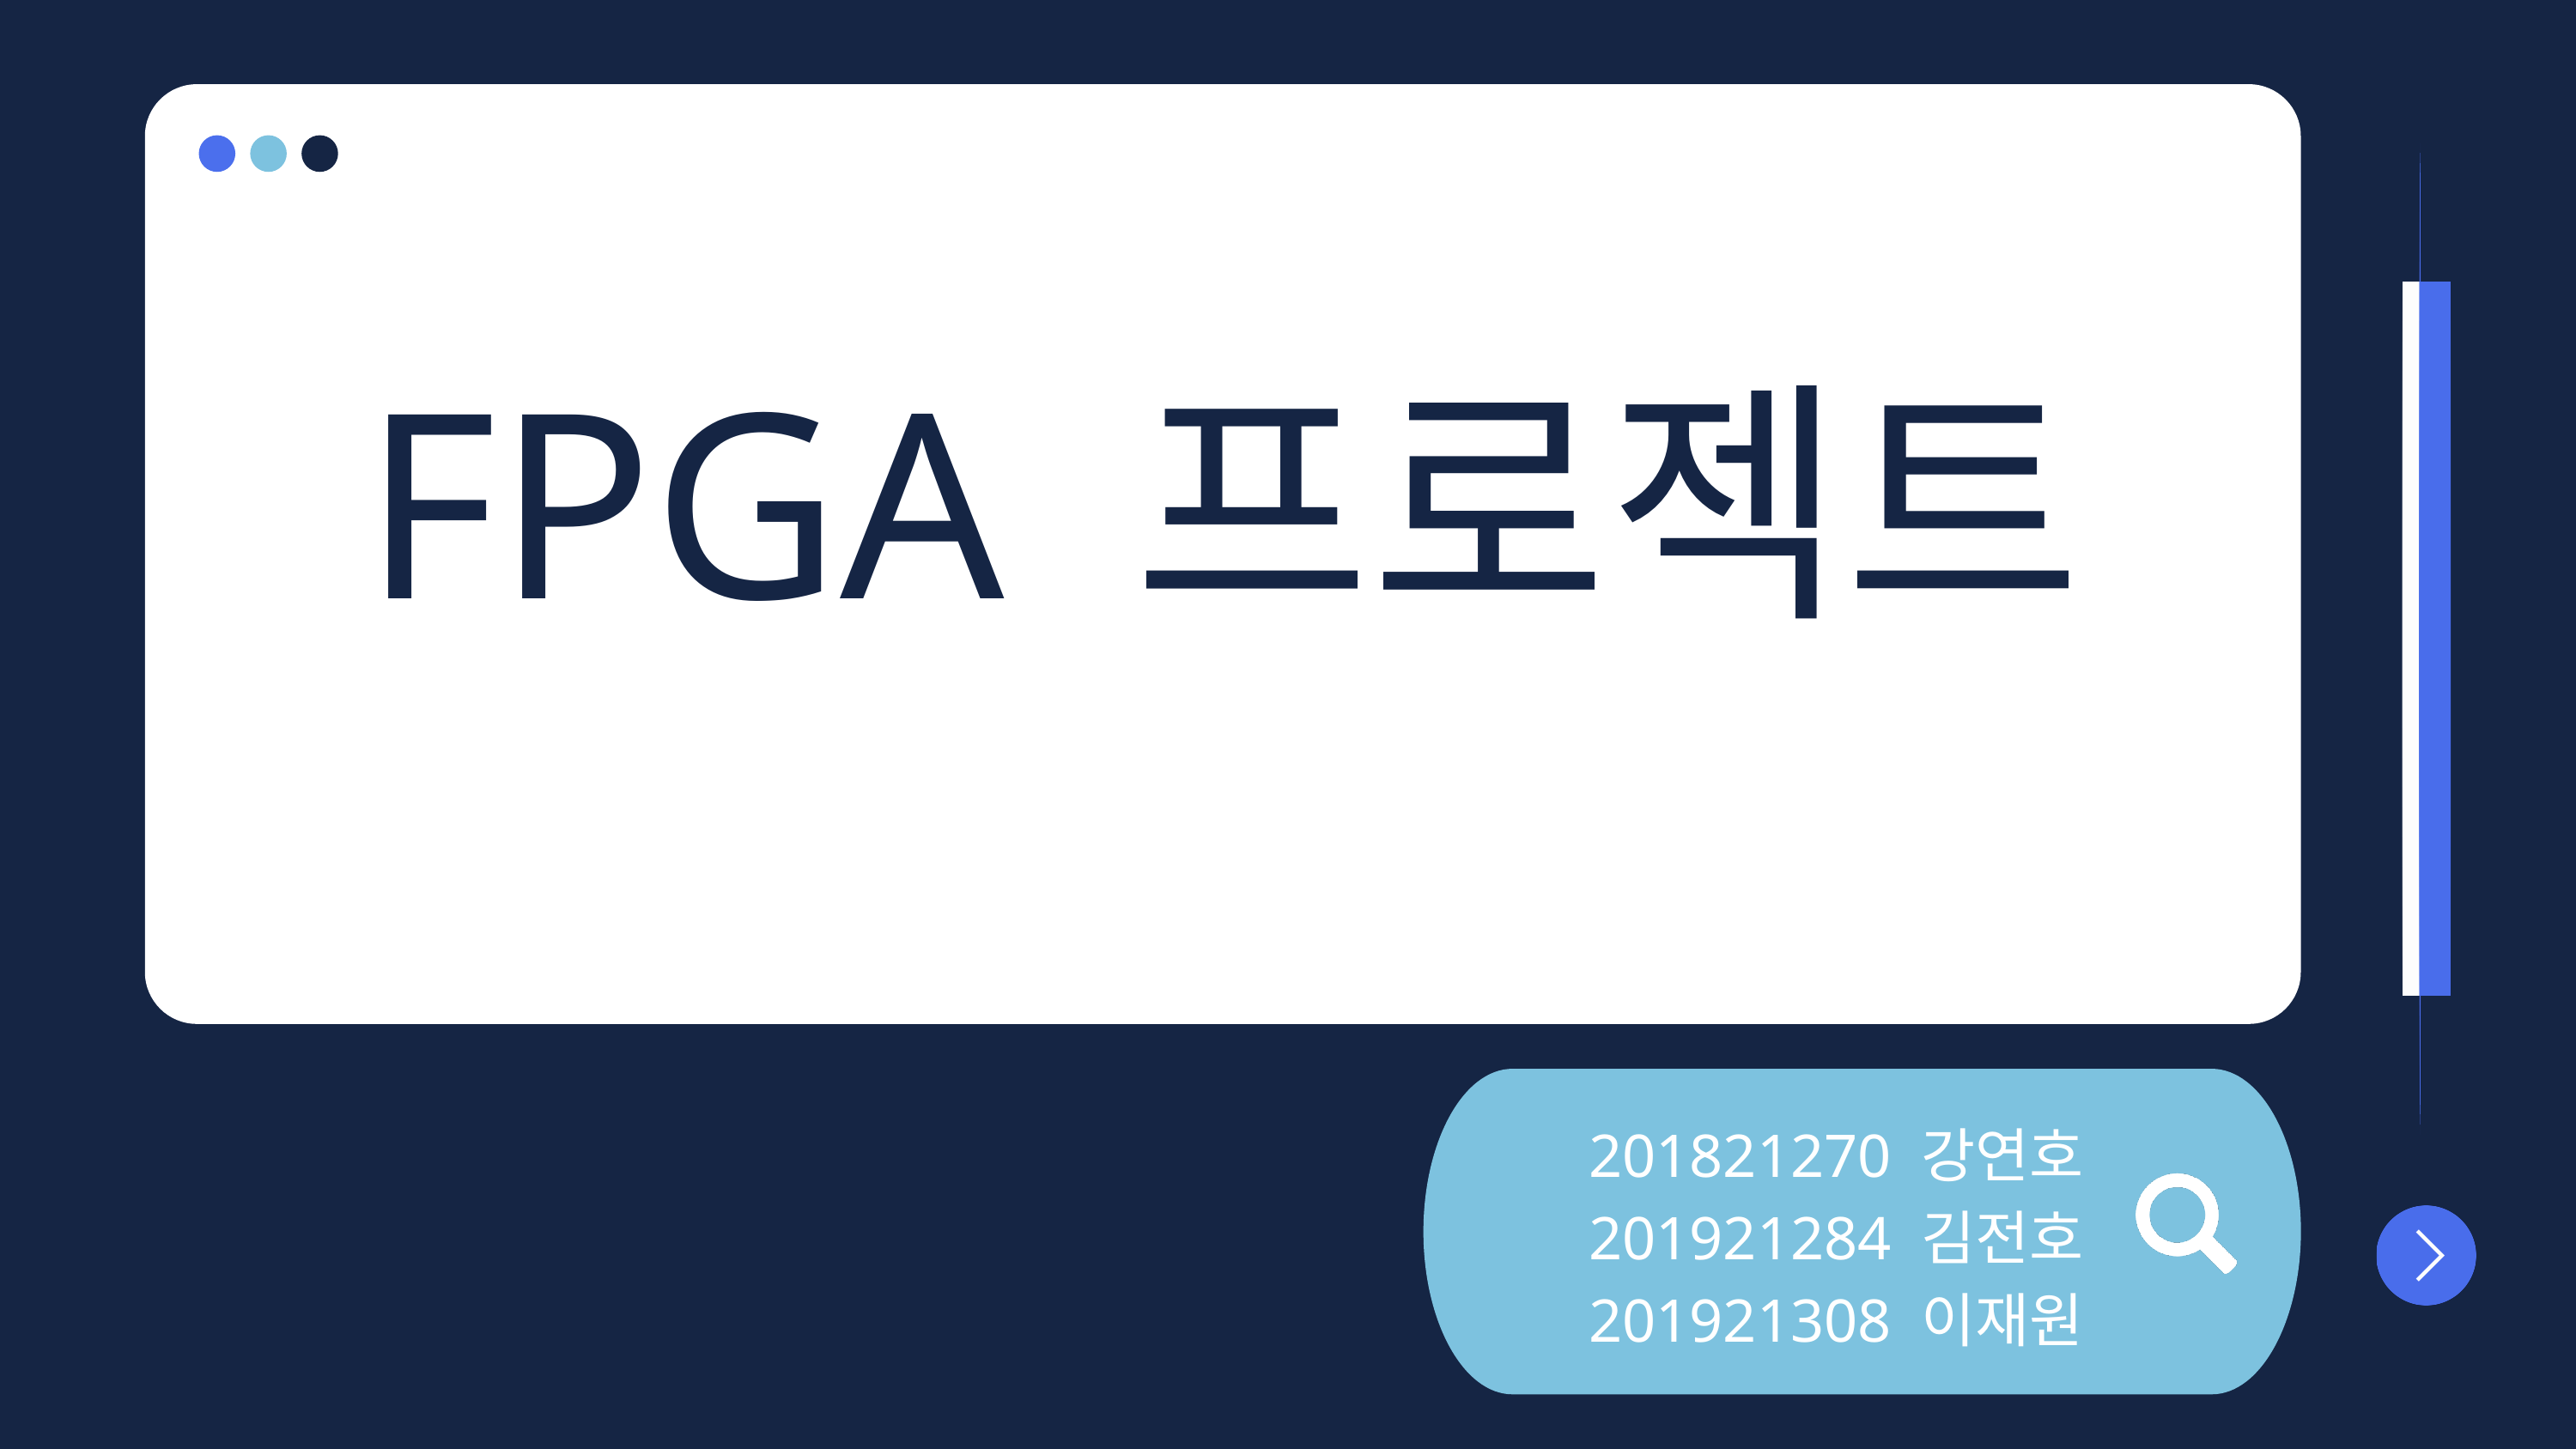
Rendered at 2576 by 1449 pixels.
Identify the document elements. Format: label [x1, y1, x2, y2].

text_box [144, 83, 2301, 1025]
text_box [1423, 1068, 2301, 1395]
text_box [2376, 1205, 2476, 1306]
text_box [2402, 143, 2451, 1135]
